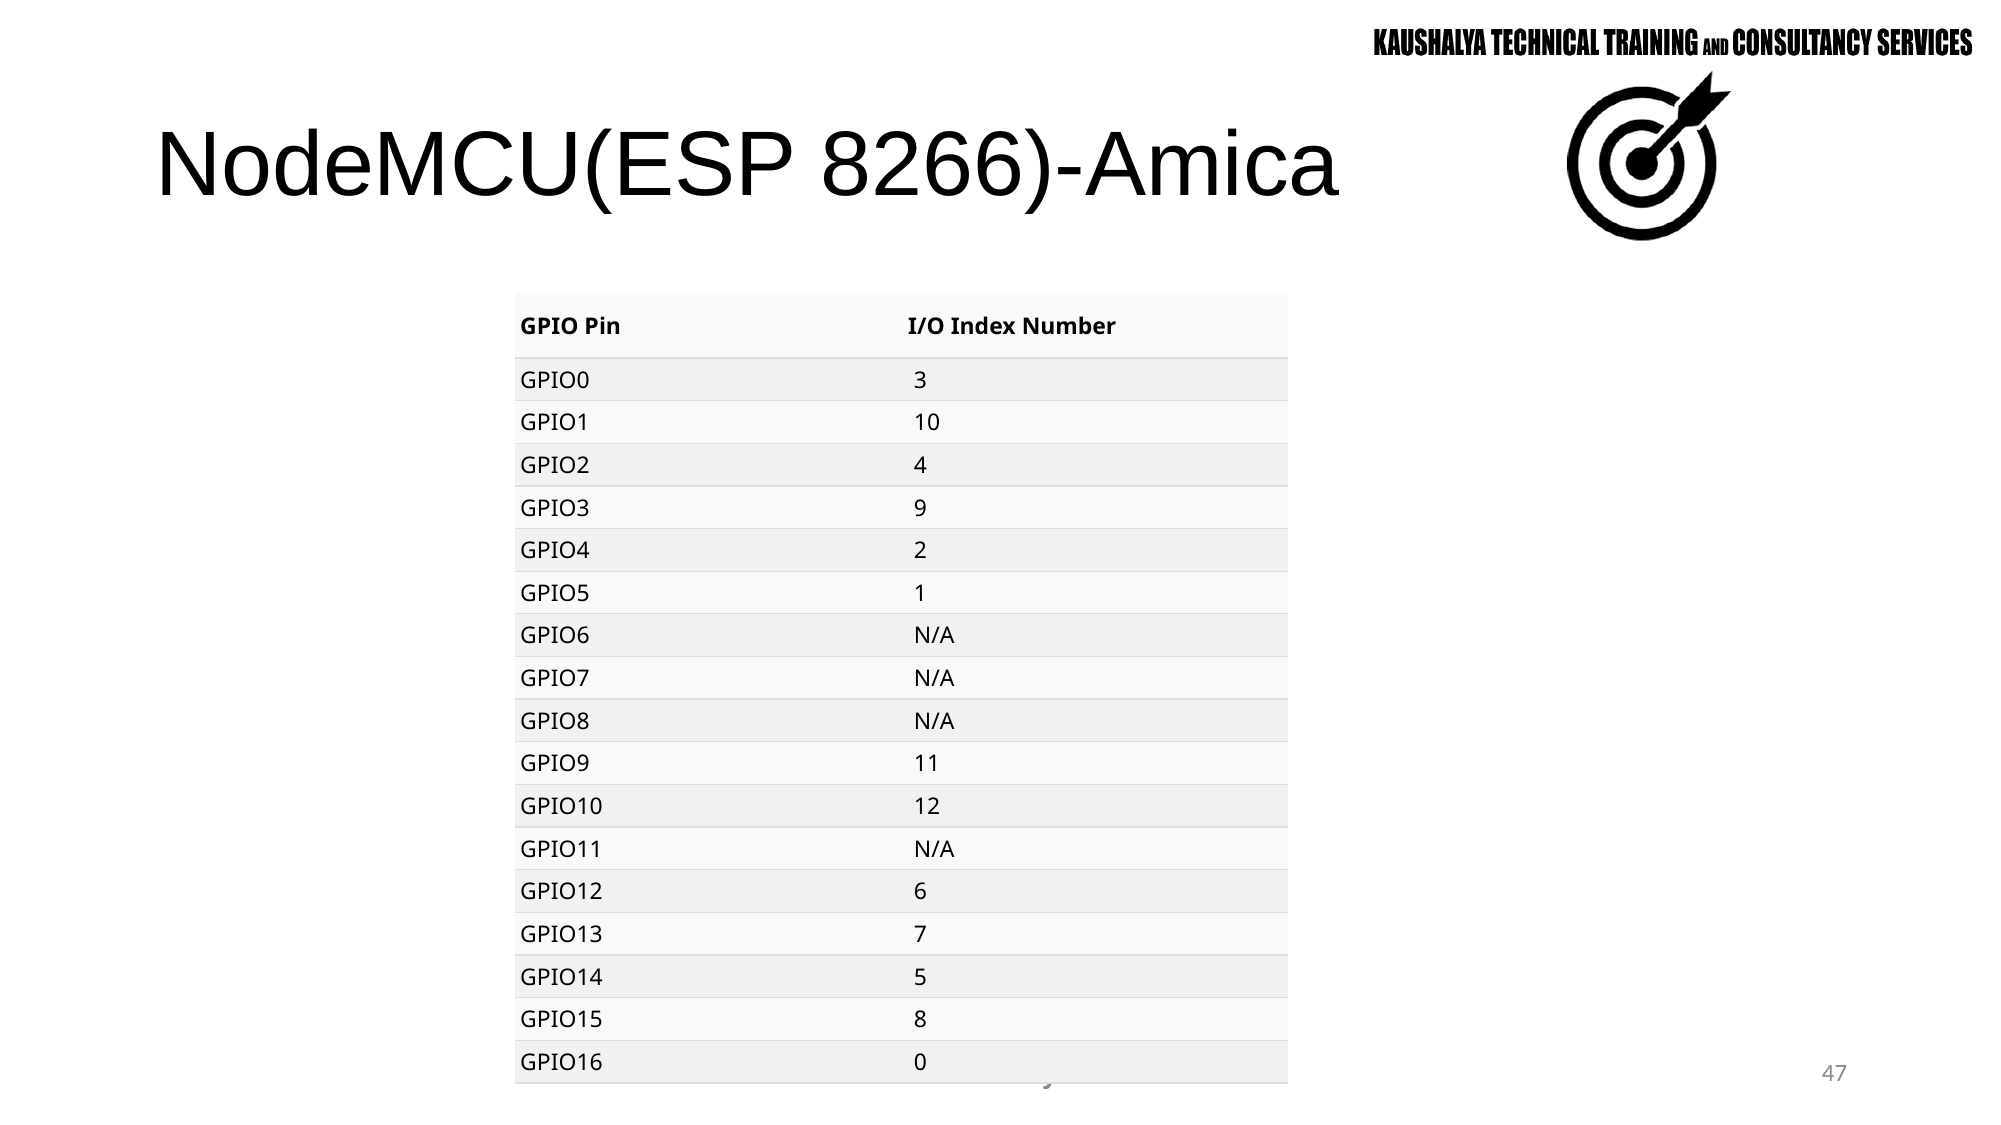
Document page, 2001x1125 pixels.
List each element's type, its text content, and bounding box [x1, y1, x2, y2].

table_cell GPIO12 [515, 870, 902, 912]
table_cell 5 [902, 956, 1288, 997]
table_cell 0 [902, 1041, 1288, 1082]
table_cell GPIO13 [515, 913, 902, 954]
table_cell 9 [902, 487, 1288, 528]
picture [1343, 3, 1999, 250]
table_cell 6 [902, 870, 1288, 912]
table_cell 7 [902, 913, 1288, 954]
table_cell 12 [902, 785, 1288, 826]
title NodeMCU(ESP 8266)-Amica [140, 53, 1863, 278]
table_cell GPIO5 [515, 572, 902, 613]
table_cell 1 [902, 572, 1288, 613]
table_cell GPIO10 [515, 785, 902, 826]
table_cell 10 [902, 401, 1288, 443]
table_cell GPIO11 [515, 828, 902, 869]
table_cell 2 [902, 529, 1288, 571]
table_cell 3 [902, 359, 1288, 400]
table_cell N/A [902, 614, 1288, 656]
list [140, 280, 1863, 1014]
table_cell N/A [902, 657, 1288, 698]
table_cell GPIO3 [515, 487, 902, 528]
table_cell GPIO4 [515, 529, 902, 571]
table_cell 4 [902, 444, 1288, 485]
table_cell N/A [902, 828, 1288, 869]
table_cell 8 [902, 998, 1288, 1040]
footer www.kaushalya.tech [663, 1041, 1338, 1103]
table_cell GPIO2 [515, 444, 902, 485]
table_cell GPIO14 [515, 956, 902, 997]
table_cell N/A [902, 700, 1288, 741]
table_cell 11 [902, 742, 1288, 784]
table_cell GPIO1 [515, 401, 902, 443]
slide_number 47 [1413, 1041, 1863, 1103]
table_cell GPIO7 [515, 657, 902, 698]
table_cell GPIO9 [515, 742, 902, 784]
table_cell GPIO16 [515, 1041, 902, 1082]
table_cell GPIO0 [515, 359, 902, 400]
table_header I/O Index Number [902, 293, 1288, 357]
table_cell GPIO15 [515, 998, 902, 1040]
table_cell GPIO6 [515, 614, 902, 656]
table_cell GPIO8 [515, 700, 902, 741]
table_header GPIO Pin [515, 293, 902, 357]
